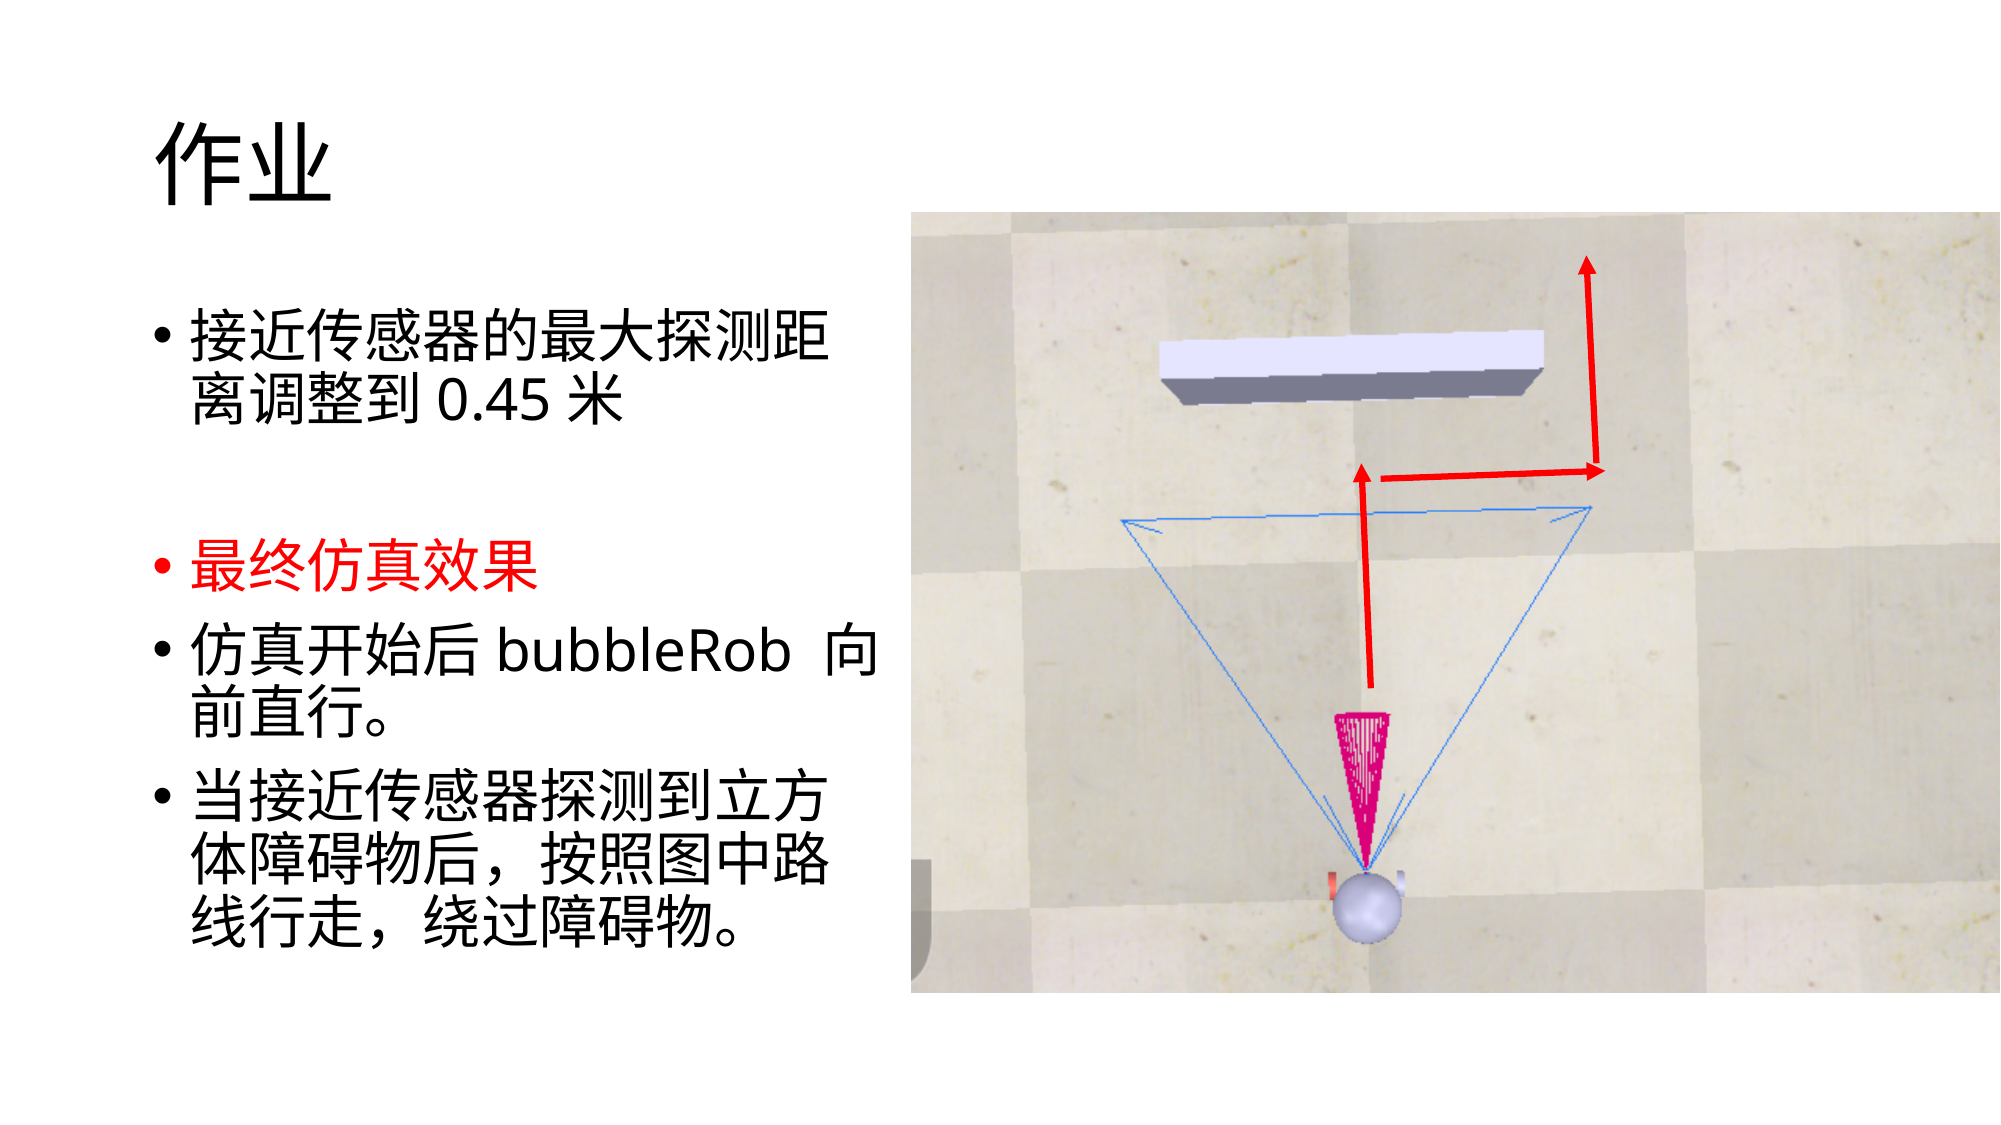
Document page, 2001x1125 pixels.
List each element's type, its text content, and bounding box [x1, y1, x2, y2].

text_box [1361, 463, 1371, 689]
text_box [1380, 470, 1606, 479]
picture [911, 212, 2000, 993]
title 作业 [137, 59, 1863, 278]
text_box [1586, 255, 1597, 464]
list 接近传感器的最大探测距离调整到0.45米 最终仿真效果 仿真开始后bubbleRob 向前直行。 当接近传感器探测到立方体障碍物后，按照图中路线行走，绕过障碍物。 [137, 299, 904, 1014]
